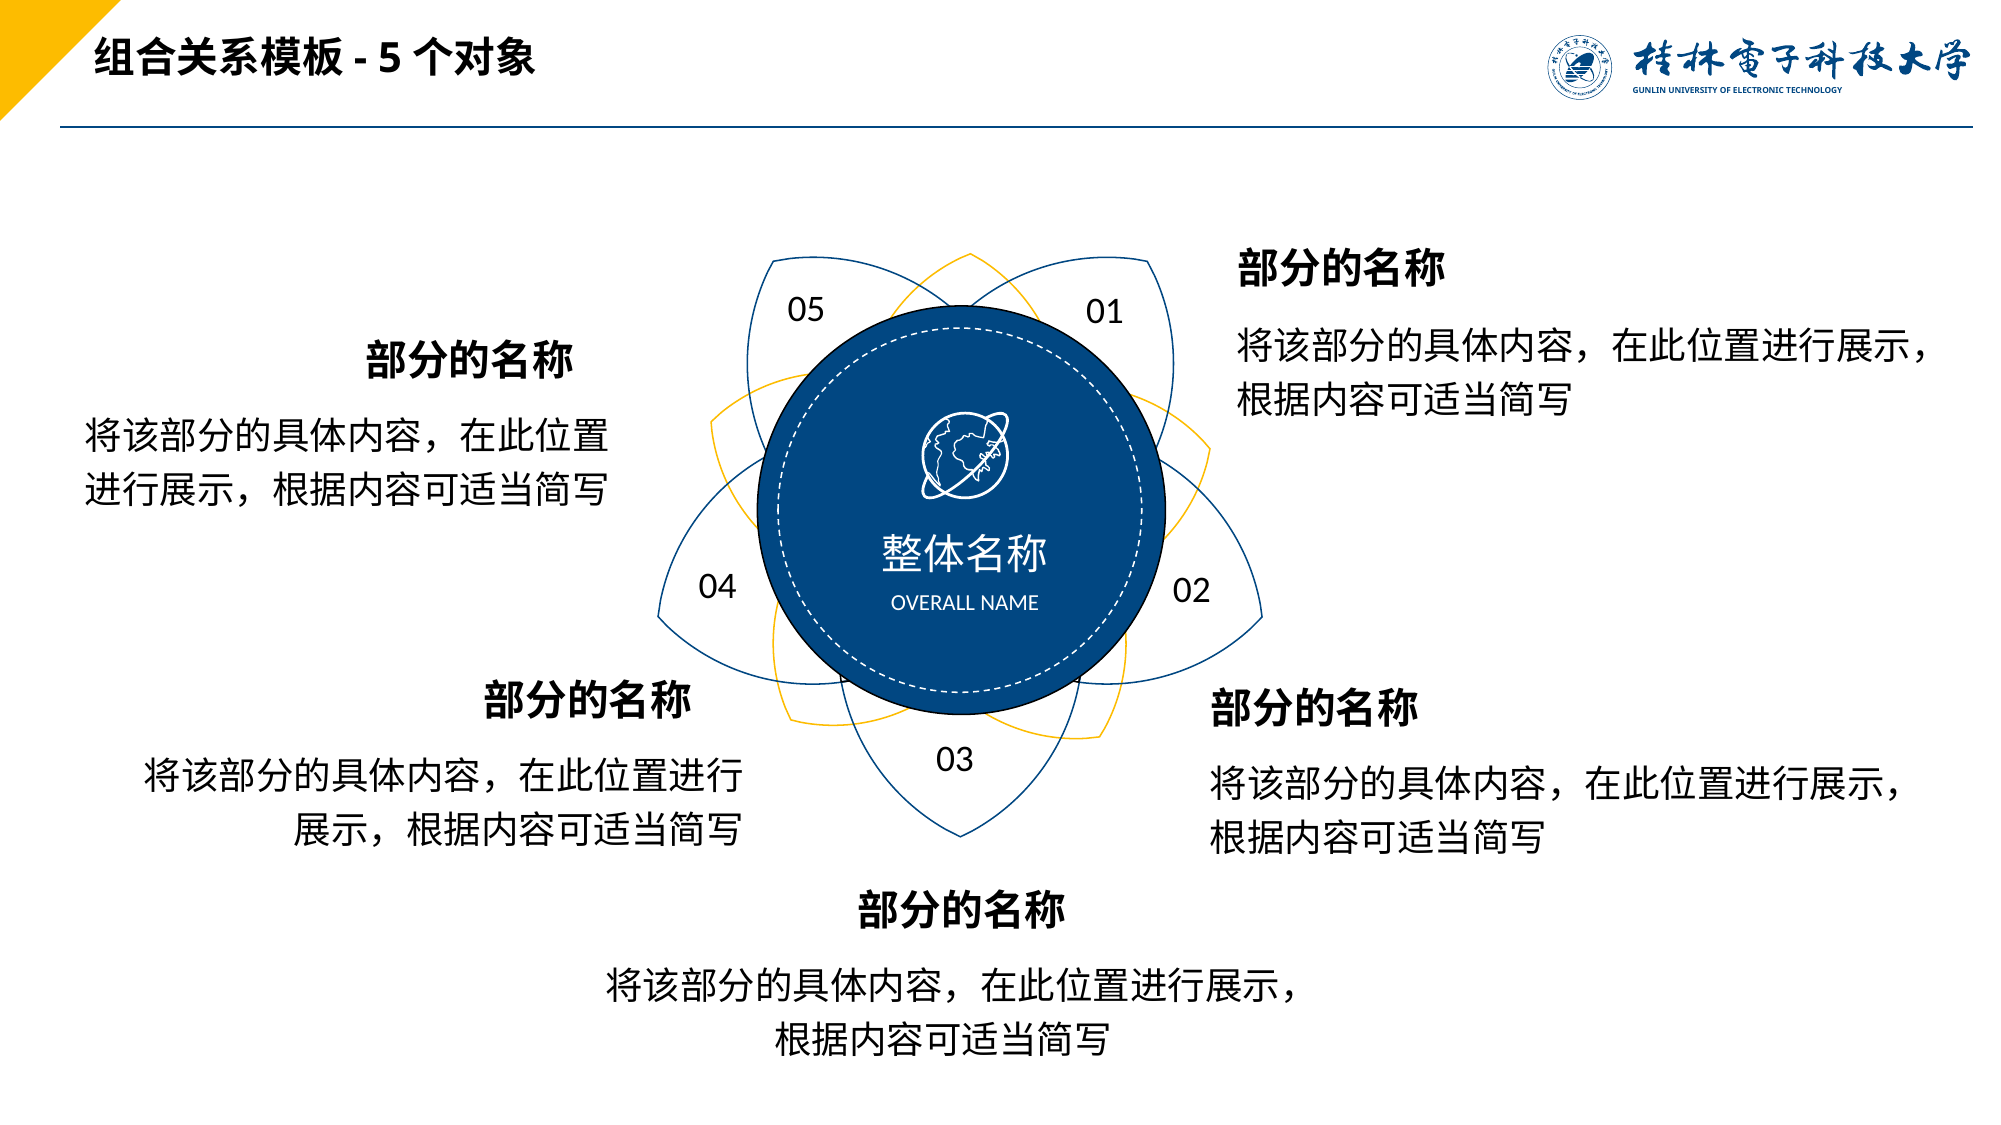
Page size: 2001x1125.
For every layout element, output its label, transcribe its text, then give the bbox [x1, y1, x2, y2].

text_box 将该部分的具体内容，在此位置进行展示，根据内容可适当简写 [94, 735, 759, 859]
text_box 部分的名称 [350, 326, 589, 391]
text_box 部分的名称 [468, 666, 657, 732]
list 组合关系模板- 5个对象 [78, 28, 925, 141]
text_box 将该部分的具体内容，在此位置进行展示，根据内容可适当简写 [1194, 744, 1929, 867]
text_box 部分的名称 [843, 876, 1082, 942]
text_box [919, 410, 1011, 501]
text_box 将该部分的具体内容，在此位置进行展示，根据内容可适当简写 [1262, 305, 1955, 429]
text_box 将该部分的具体内容，在此位置进行展示，根据内容可适当简写 [45, 395, 625, 519]
text_box 部分的名称 [1262, 674, 1435, 740]
text_box 部分的名称 [1222, 234, 1462, 300]
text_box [657, 257, 1262, 837]
text_box 将该部分的具体内容，在此位置进行展示，根据内容可适当简写 [577, 945, 1309, 1069]
